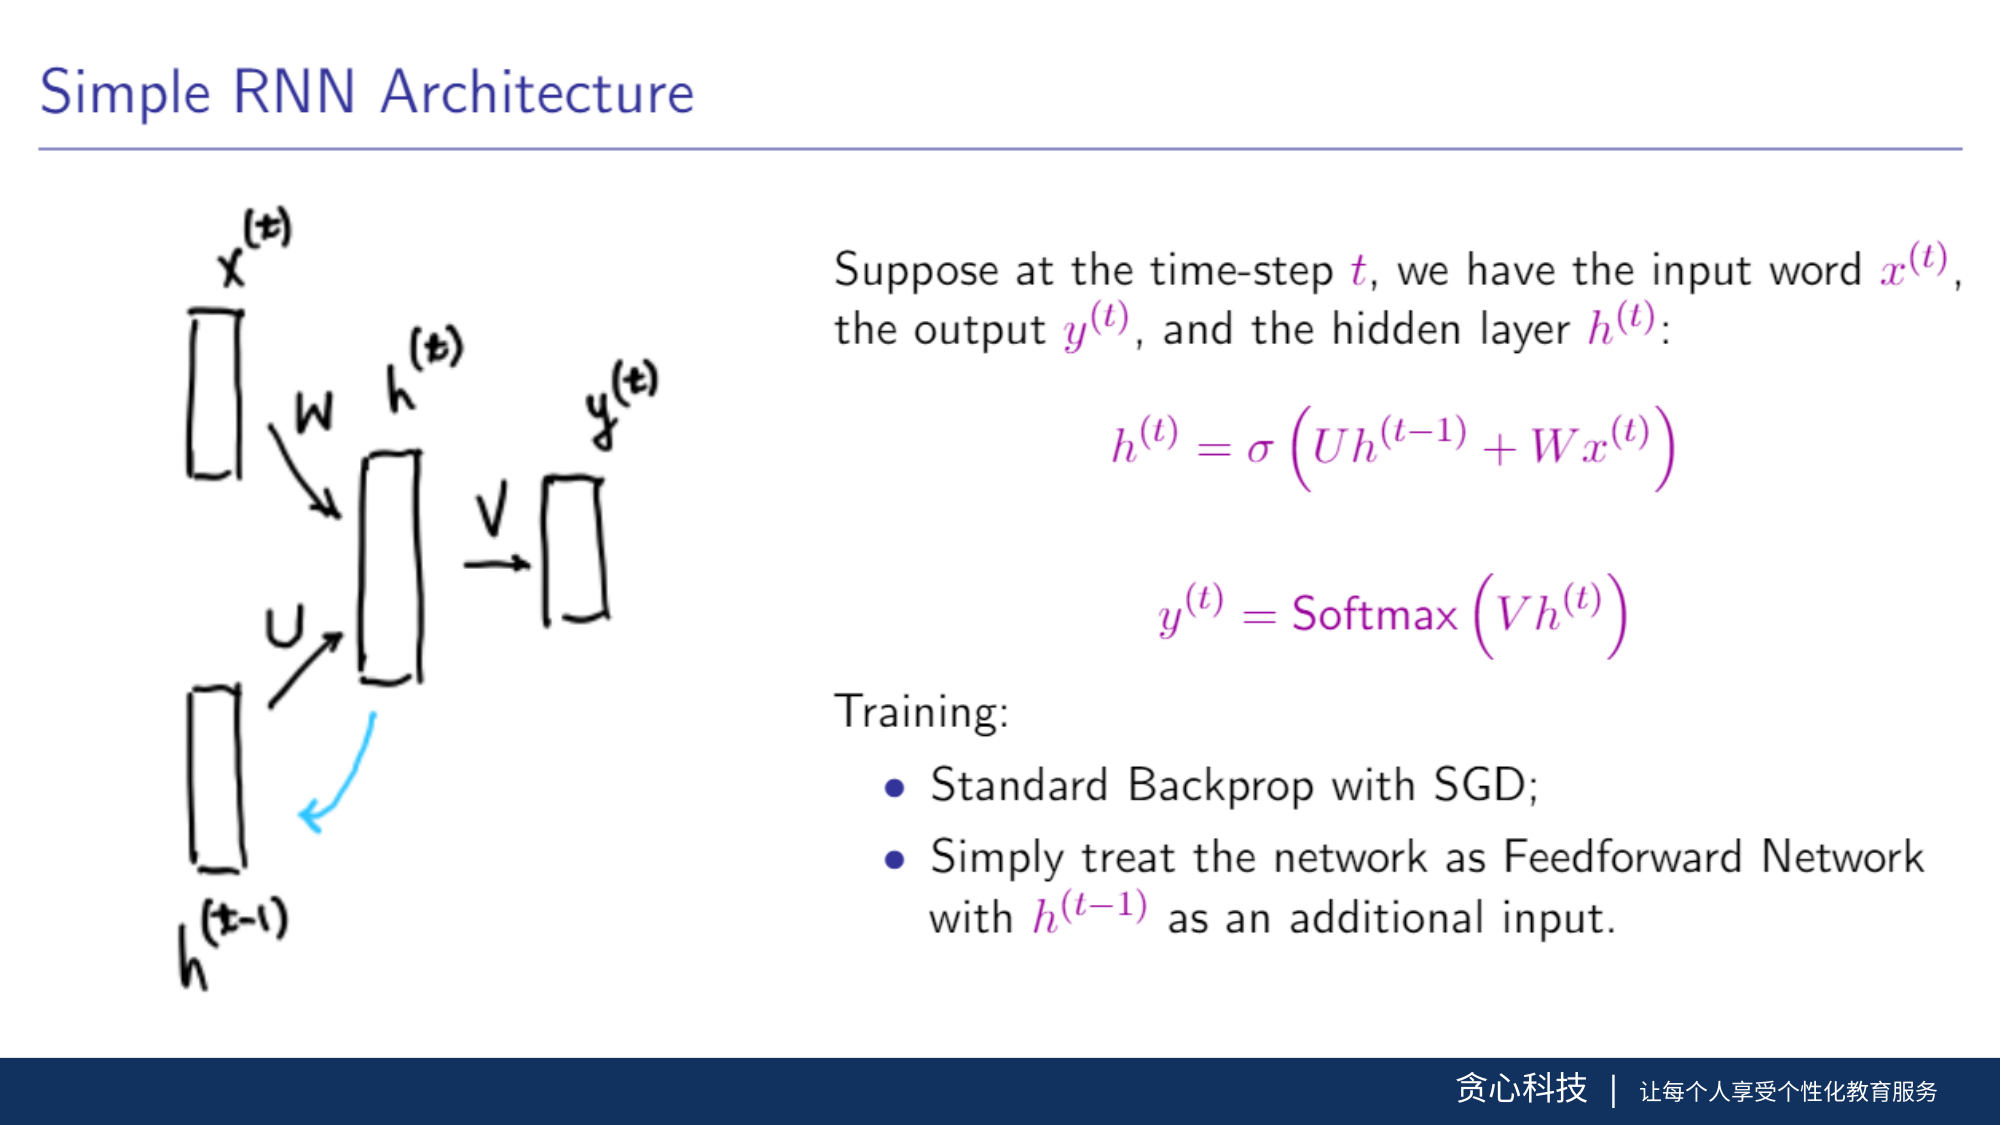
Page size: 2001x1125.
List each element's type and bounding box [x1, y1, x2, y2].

picture [21, 36, 1979, 1011]
